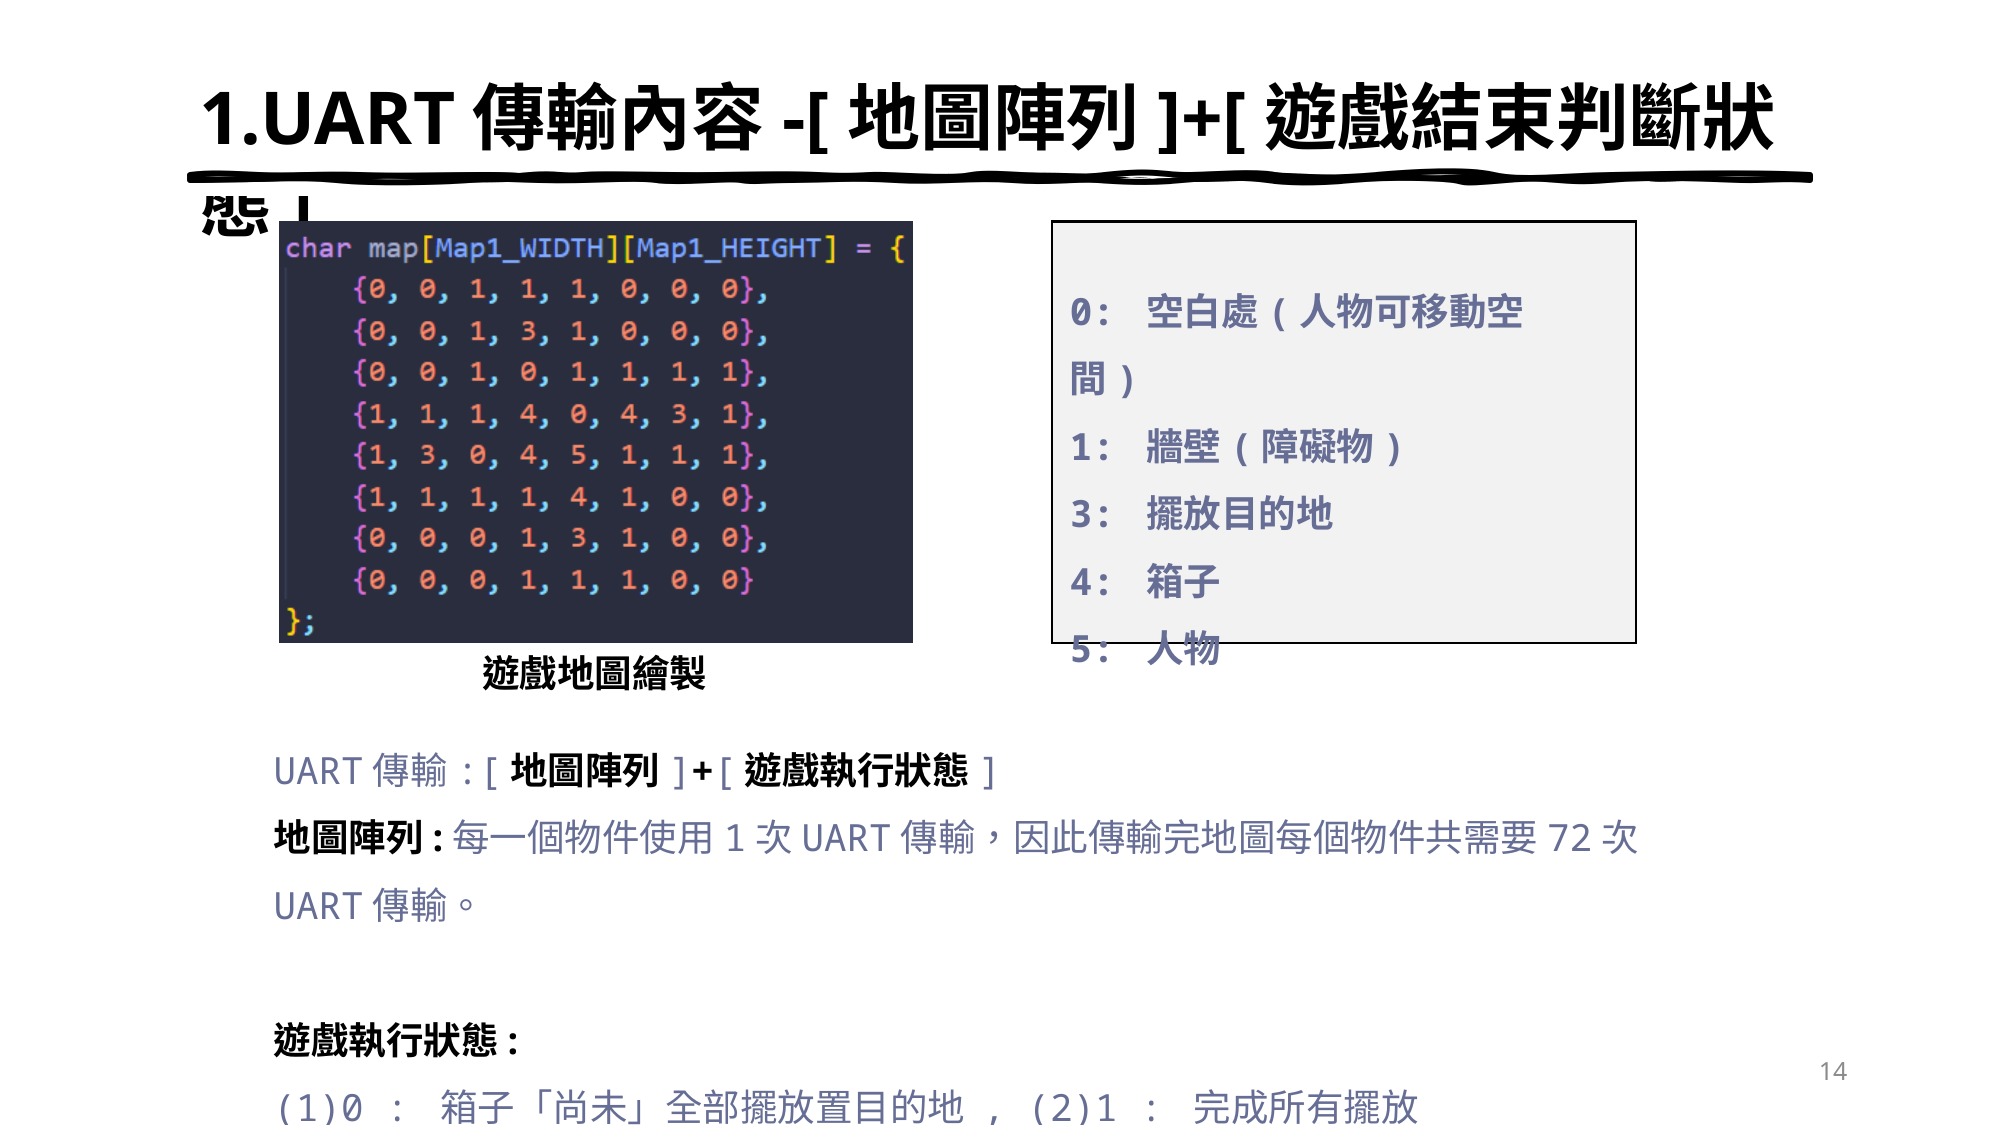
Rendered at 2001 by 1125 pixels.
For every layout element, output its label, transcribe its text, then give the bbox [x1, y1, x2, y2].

picture [179, 154, 1821, 196]
text_box [1051, 220, 1637, 644]
picture [279, 221, 913, 644]
text_box 0: 空白處(人物可移動空間) 1: 牆壁(障礙物) 3: 擺放目的地 4: 箱子 5: 人物 [1055, 258, 1555, 678]
text_box 1.UART傳輸內容-[地圖陣列]+[遊戲結束判斷狀態] [184, 196, 1816, 254]
slide_number 14 [1742, 1042, 1863, 1103]
text_box 1.UART傳輸內容-[地圖陣列]+[遊戲結束判斷狀態] [184, 64, 1816, 154]
text_box UART傳輸:[地圖陣列]+[遊戲執行狀態] 地圖陣列:每一個物件使用1次UART傳輸，因此傳輸完地圖每個物件共需要72次UART傳輸。 遊戲執行狀態: (1)0 : 箱子「尚未」全部擺放置目的地 , (2)1 : 完成所有擺放 [258, 716, 1742, 1125]
text_box 遊戲地圖繪製 [467, 644, 725, 703]
